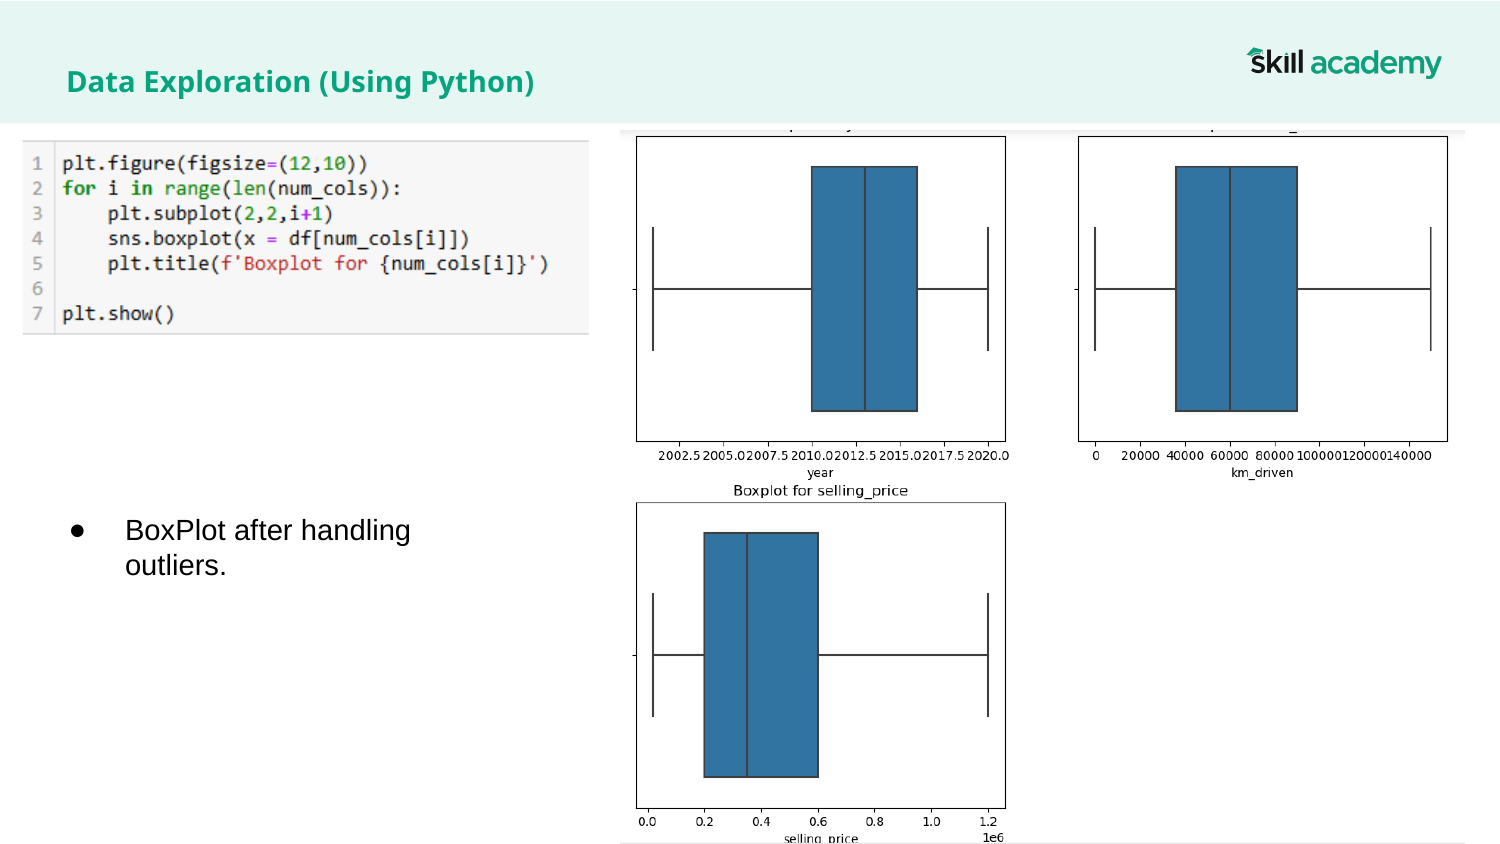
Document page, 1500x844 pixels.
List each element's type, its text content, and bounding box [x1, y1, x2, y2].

list BoxPlot after handling outliers. [34, 496, 533, 662]
title Data Exploration (Using Python) [51, 48, 1449, 122]
picture [22, 139, 589, 348]
picture [619, 130, 1466, 844]
